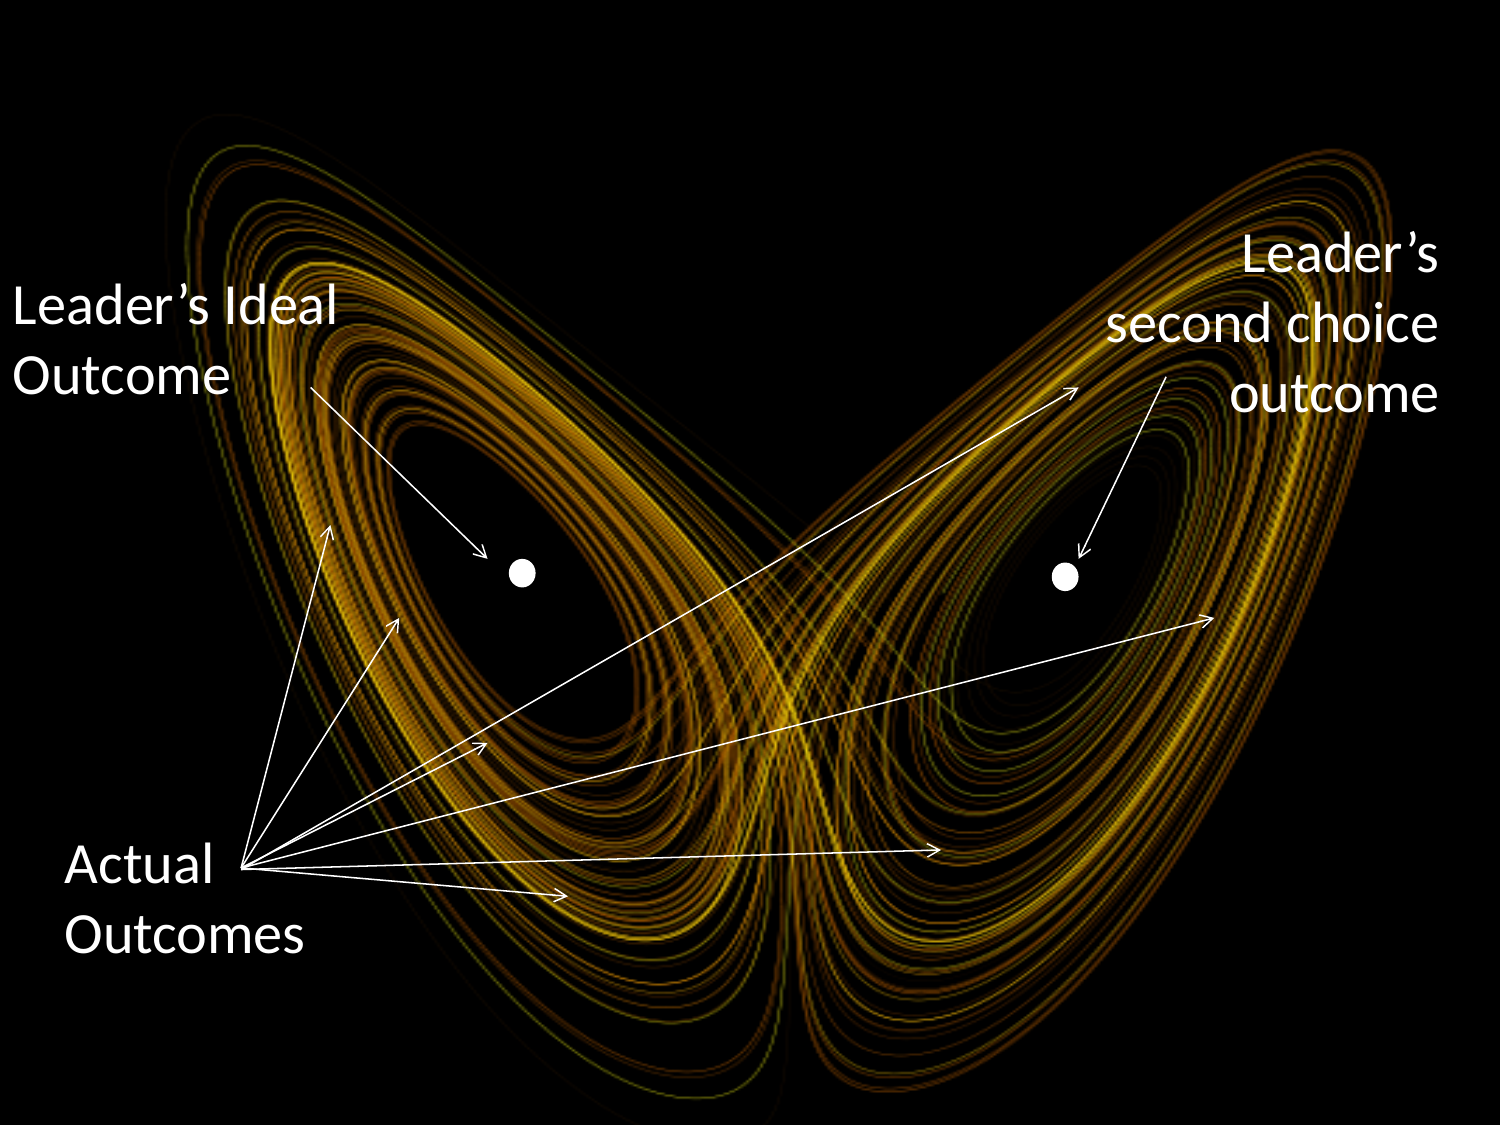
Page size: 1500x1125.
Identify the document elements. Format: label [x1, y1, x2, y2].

text_box [1083, 617, 1215, 869]
picture [0, 0, 1500, 1125]
text_box [1078, 376, 1167, 559]
text_box [240, 387, 1079, 870]
text_box [240, 878, 569, 897]
